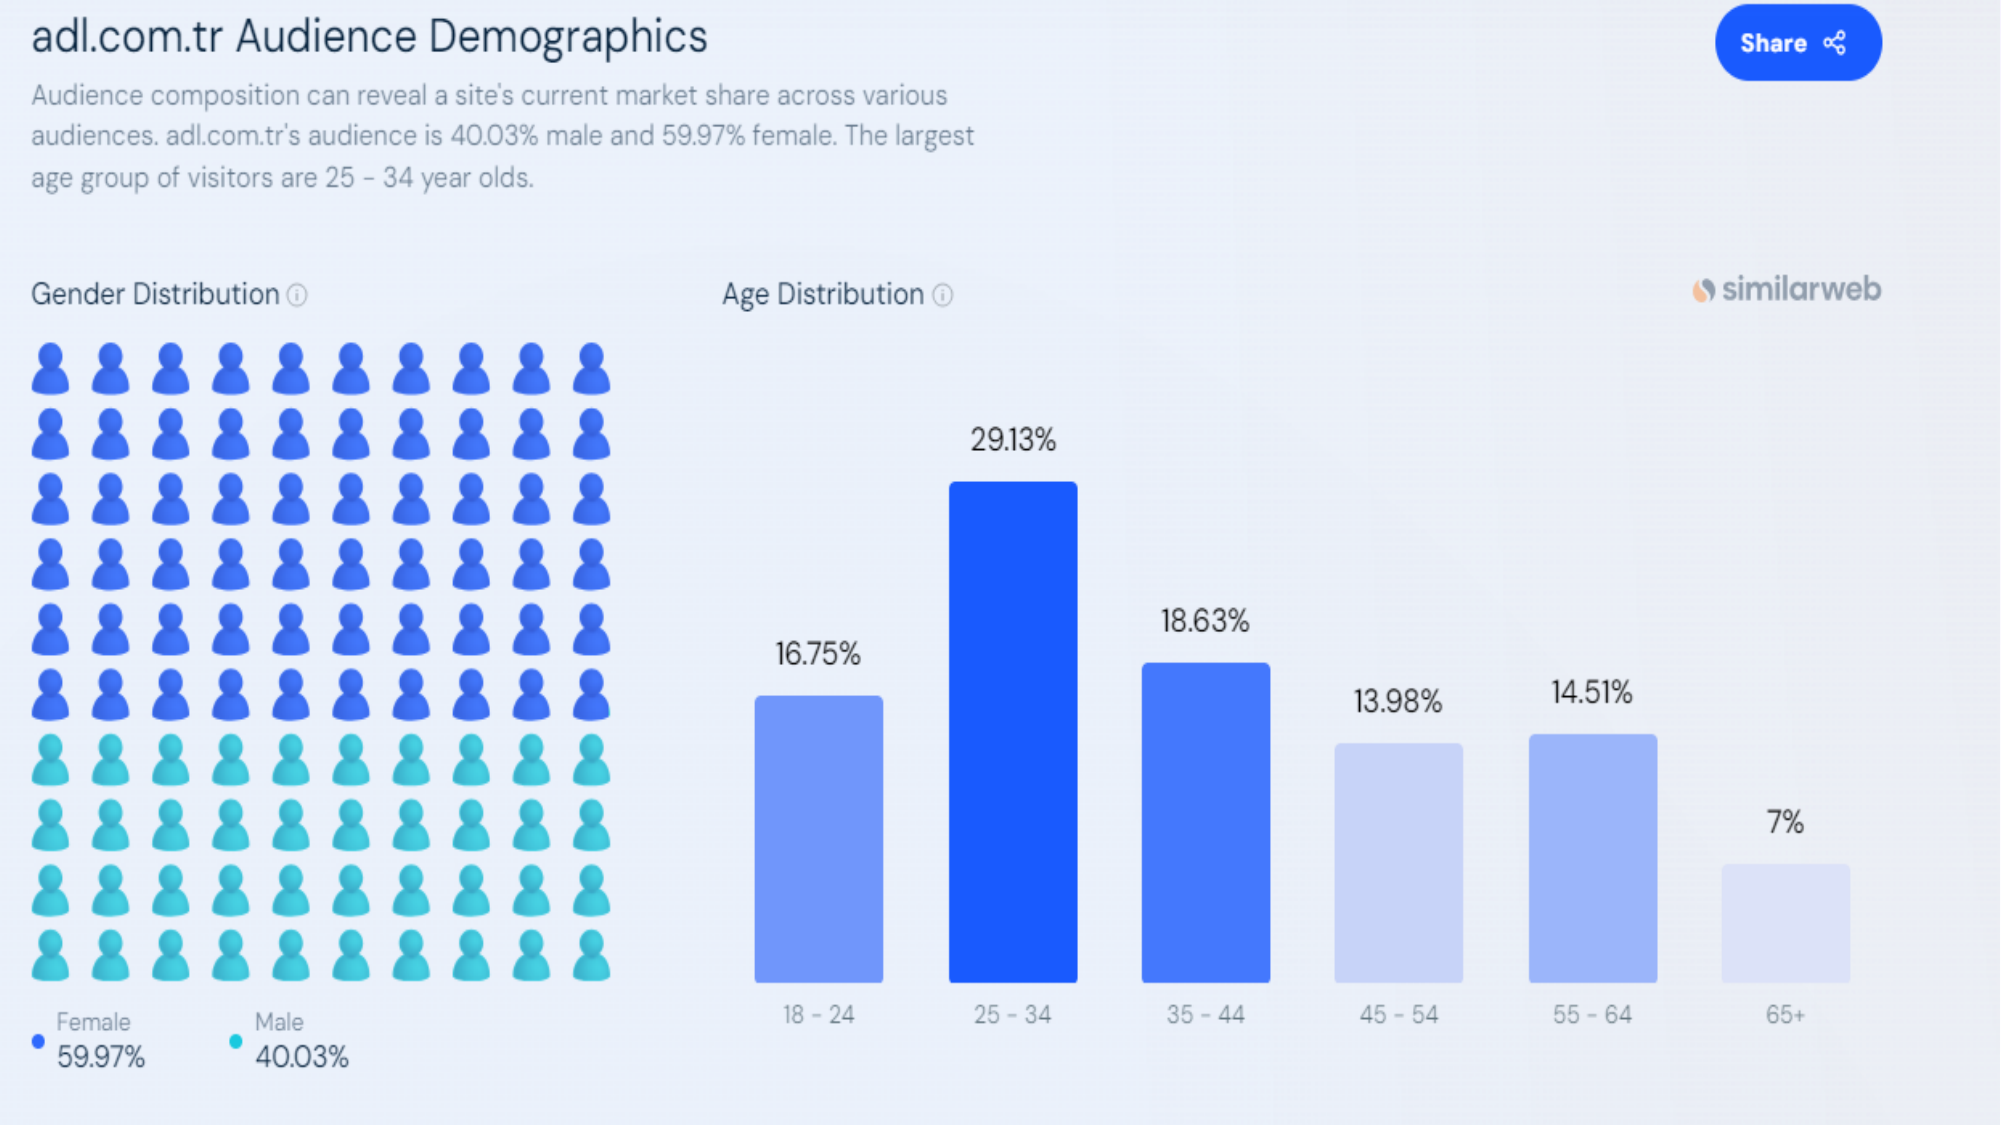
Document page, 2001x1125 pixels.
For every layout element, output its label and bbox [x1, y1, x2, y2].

list [0, 0, 2000, 1125]
